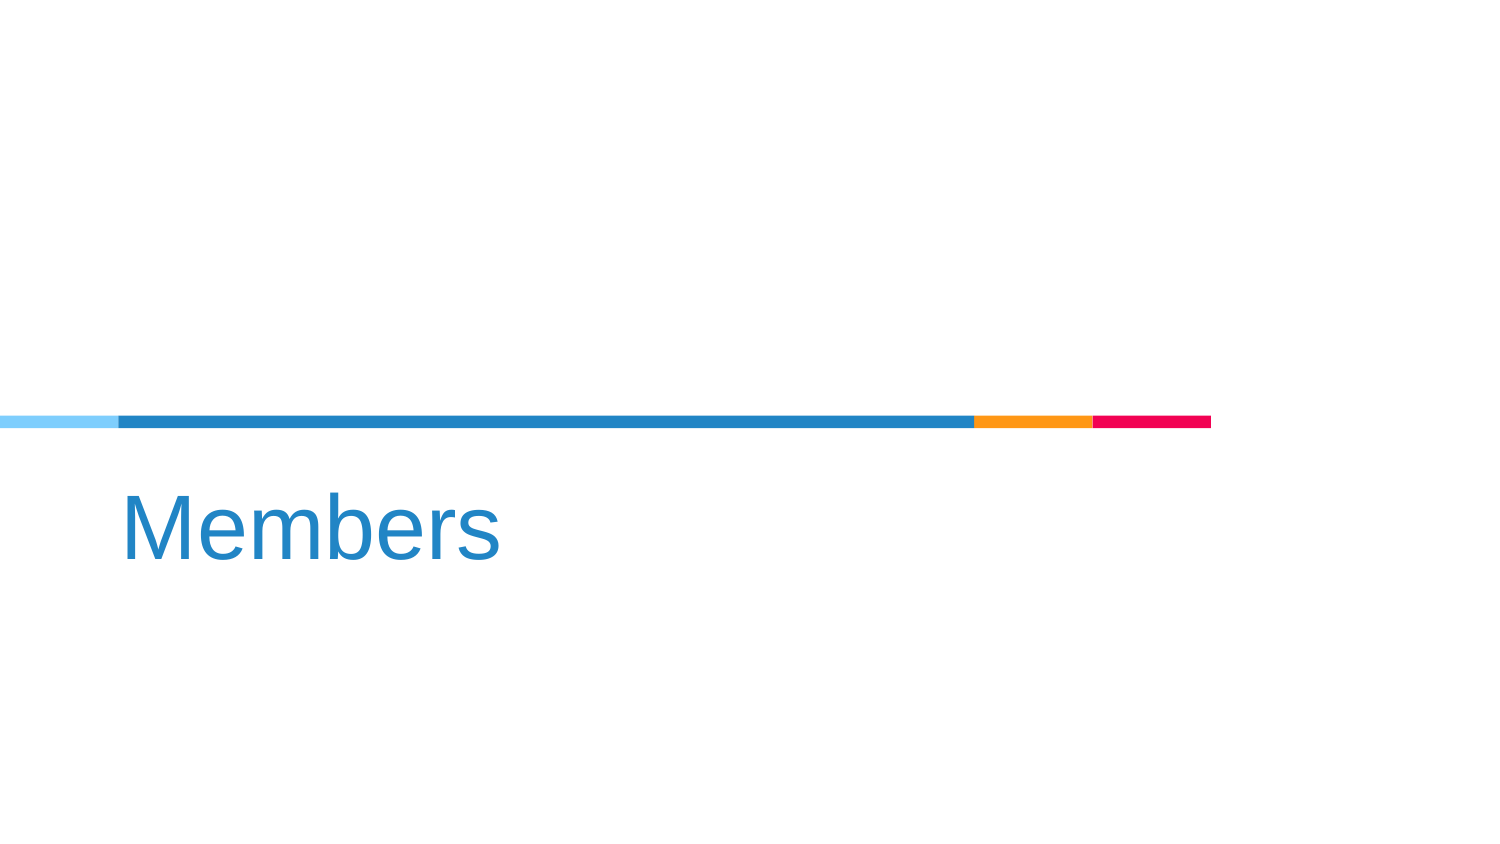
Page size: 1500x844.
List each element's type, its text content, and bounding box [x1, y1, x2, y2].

title Members [105, 453, 1293, 761]
